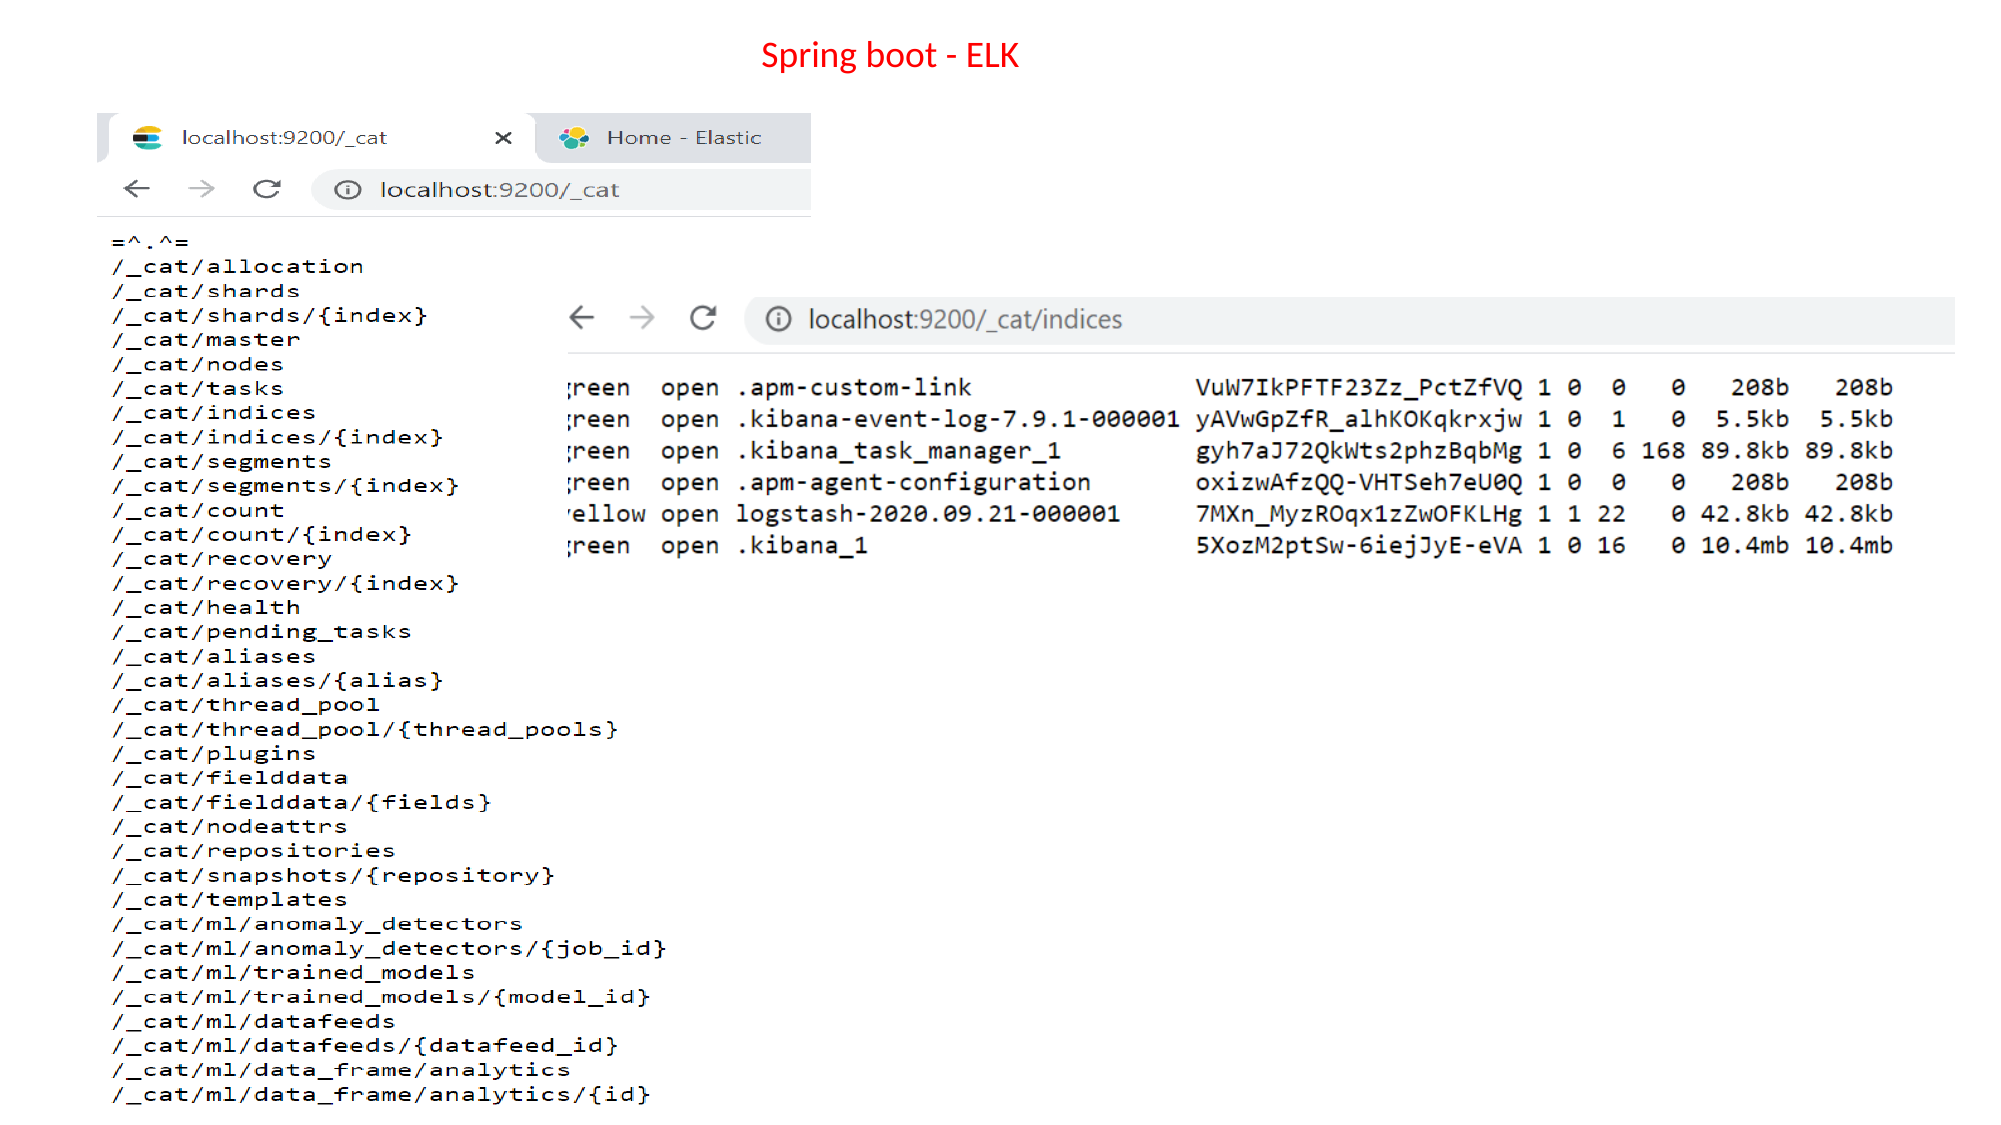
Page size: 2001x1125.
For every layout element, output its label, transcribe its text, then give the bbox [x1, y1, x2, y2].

text_box Spring boot - ELK [368, 16, 1413, 88]
picture [97, 113, 1955, 1105]
